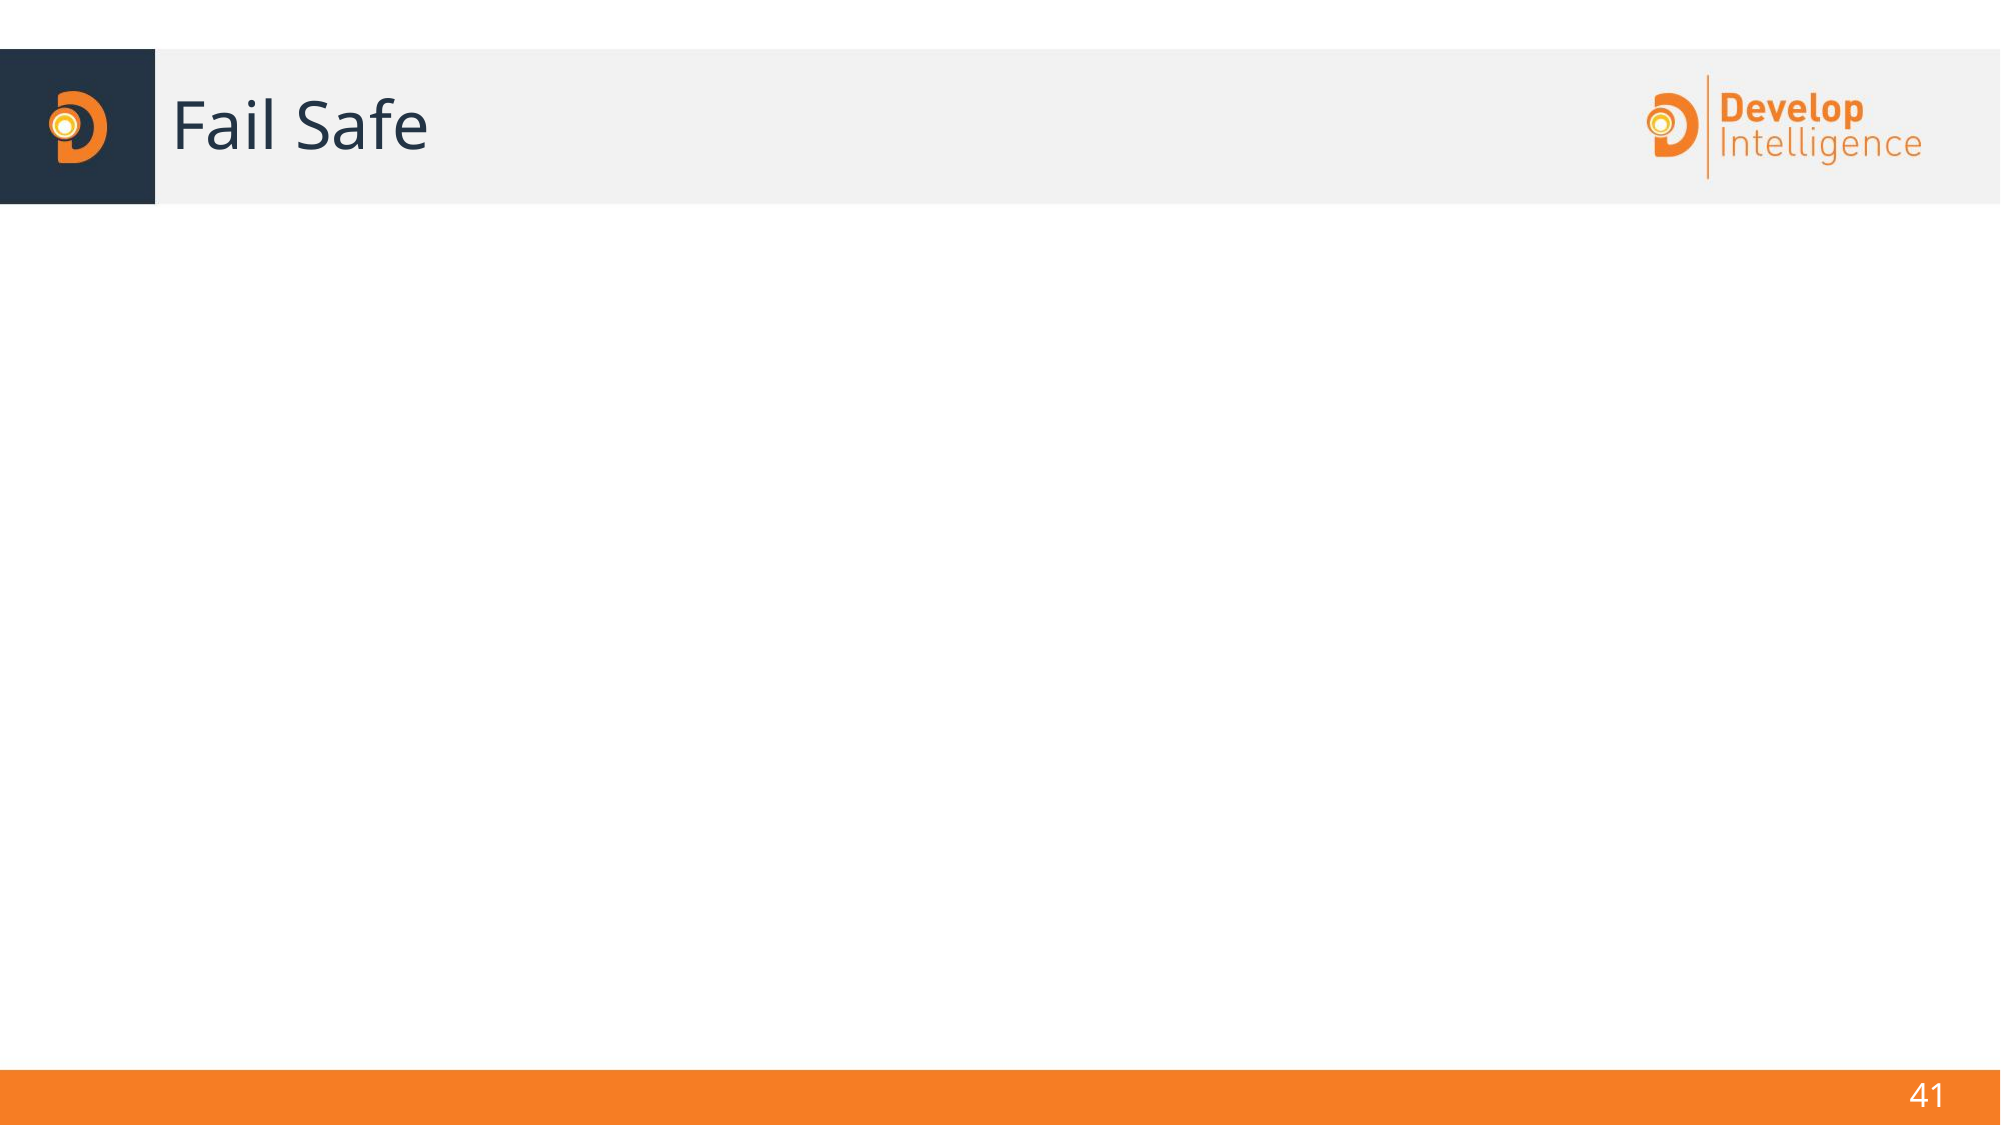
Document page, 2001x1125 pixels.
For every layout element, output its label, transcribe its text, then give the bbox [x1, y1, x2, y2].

title Fail Safe [156, 53, 1999, 202]
slide_number 41 [1860, 1072, 1998, 1122]
picture [0, 0, 2001, 1125]
